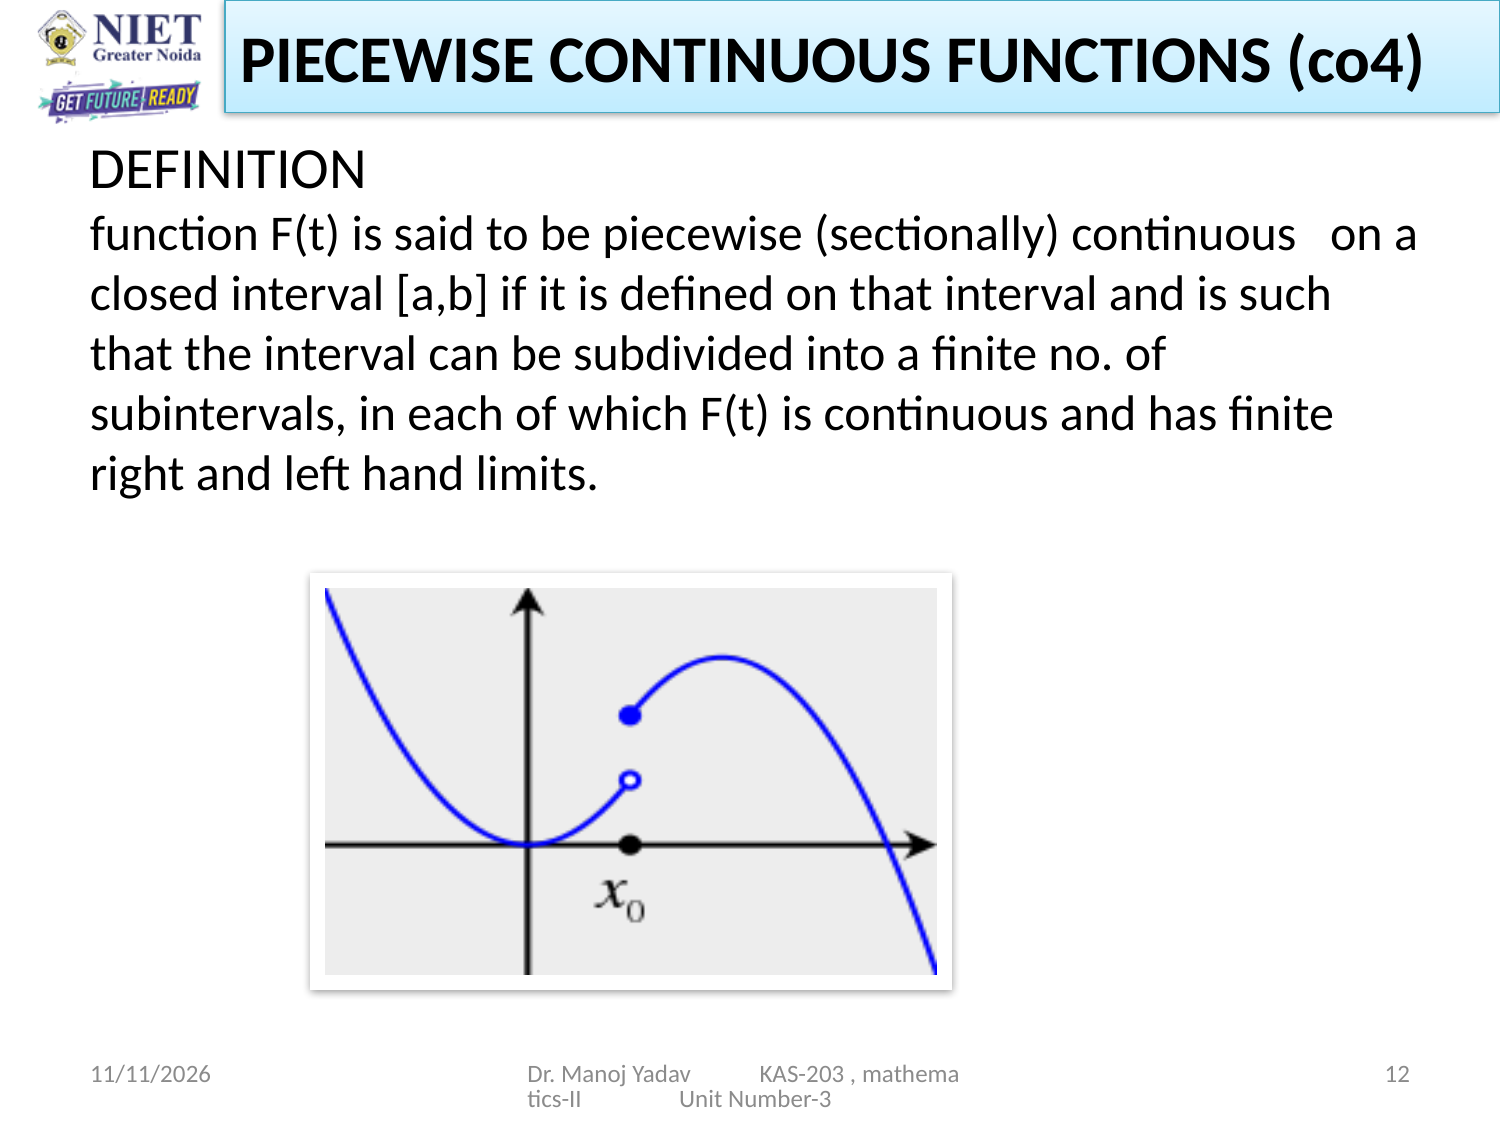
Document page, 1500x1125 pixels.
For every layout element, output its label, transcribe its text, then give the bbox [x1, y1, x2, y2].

picture [324, 587, 938, 976]
text_box DEFINITION function F(t) is said to be piecewise (sectionally) continuous on a closed interval [a,b] if it is defined on that interval and is such that the interval can be subdivided into a finite no. of subintervals, in each of which F(t) is continuous and has finite right and left hand limits. [74, 123, 1438, 508]
slide_number 12 [1074, 1042, 1425, 1103]
footer Dr. Manoj Yadav KAS-203 , mathematics-II Unit Number-3 [512, 1042, 988, 1103]
text_box PIECEWISE CONTINUOUS FUNCTIONS (co4) [238, 0, 1500, 113]
picture [0, 0, 238, 135]
slide_number 05-Jun-21 [75, 1042, 425, 1103]
